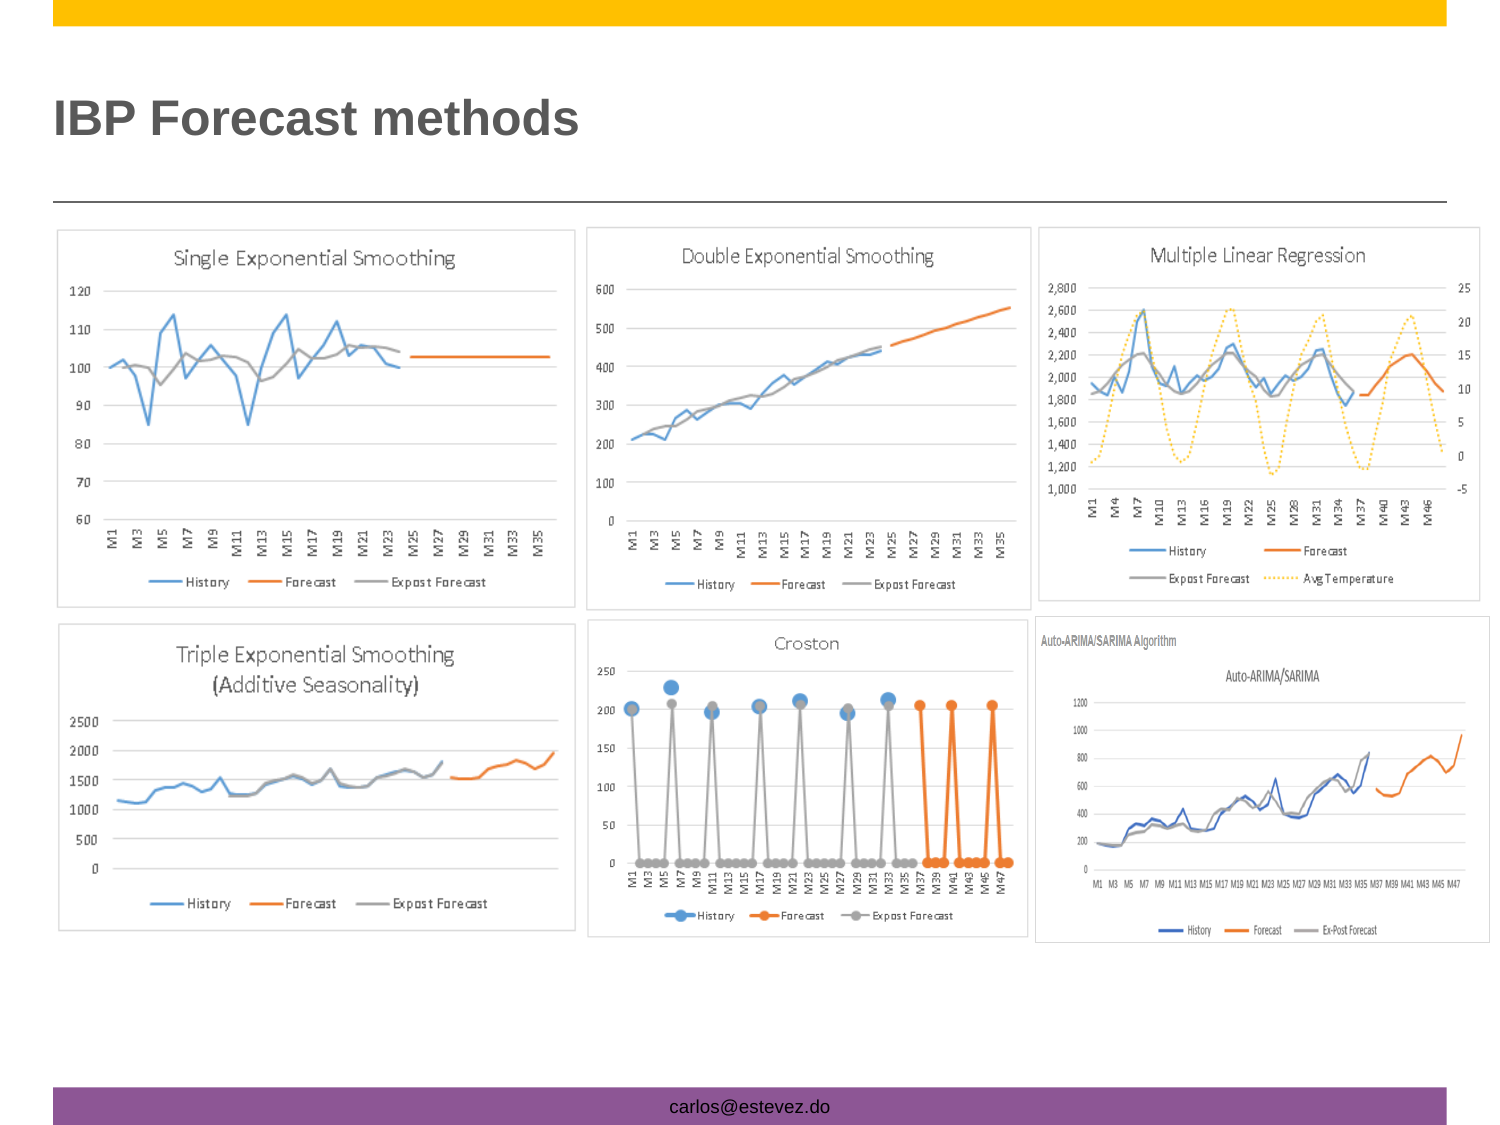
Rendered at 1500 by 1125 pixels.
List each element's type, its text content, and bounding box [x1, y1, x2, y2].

picture [52, 223, 1491, 944]
title IBP Forecast methods [53, 53, 1447, 178]
